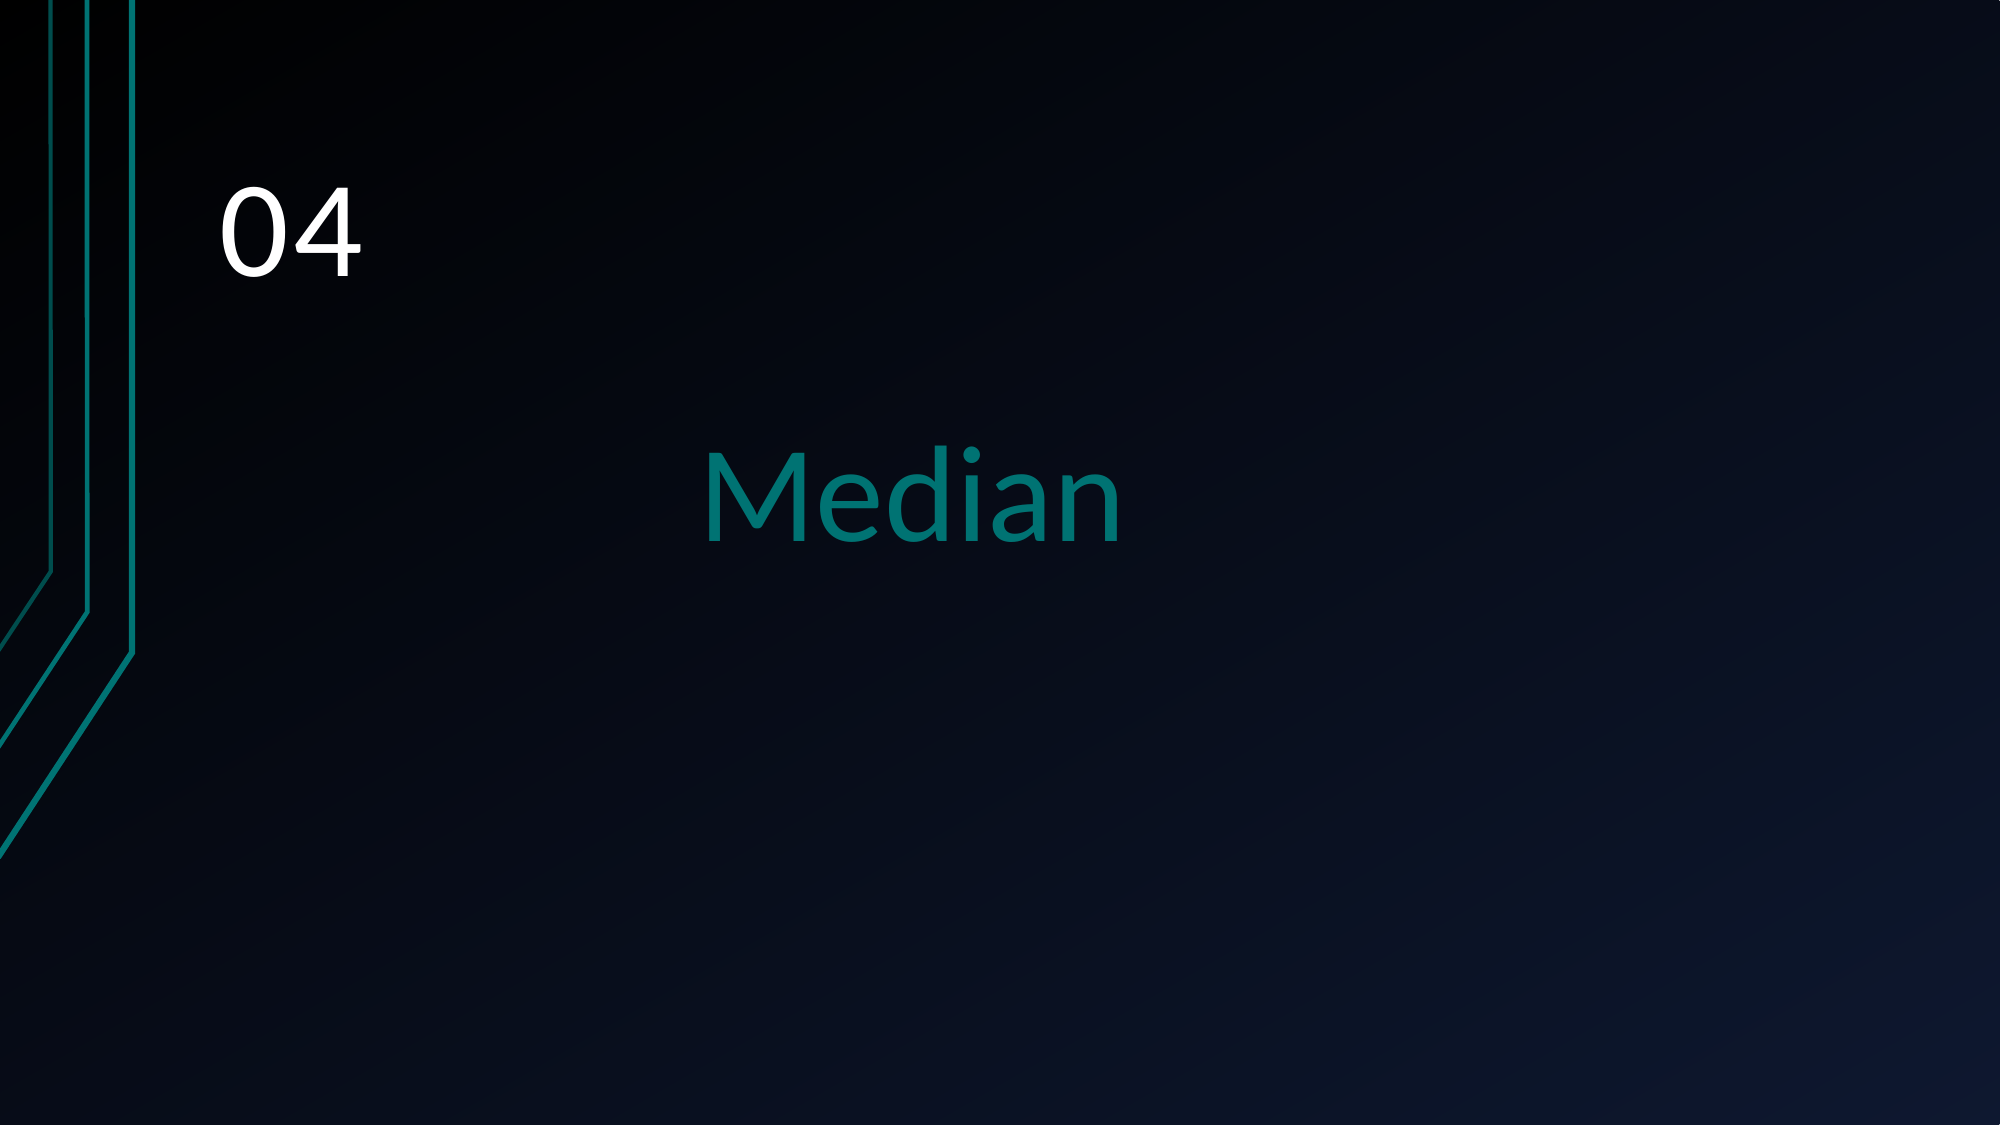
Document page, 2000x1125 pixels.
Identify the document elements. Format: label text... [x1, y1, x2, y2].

title 04 [199, 0, 867, 317]
list Median [199, 412, 1625, 1013]
